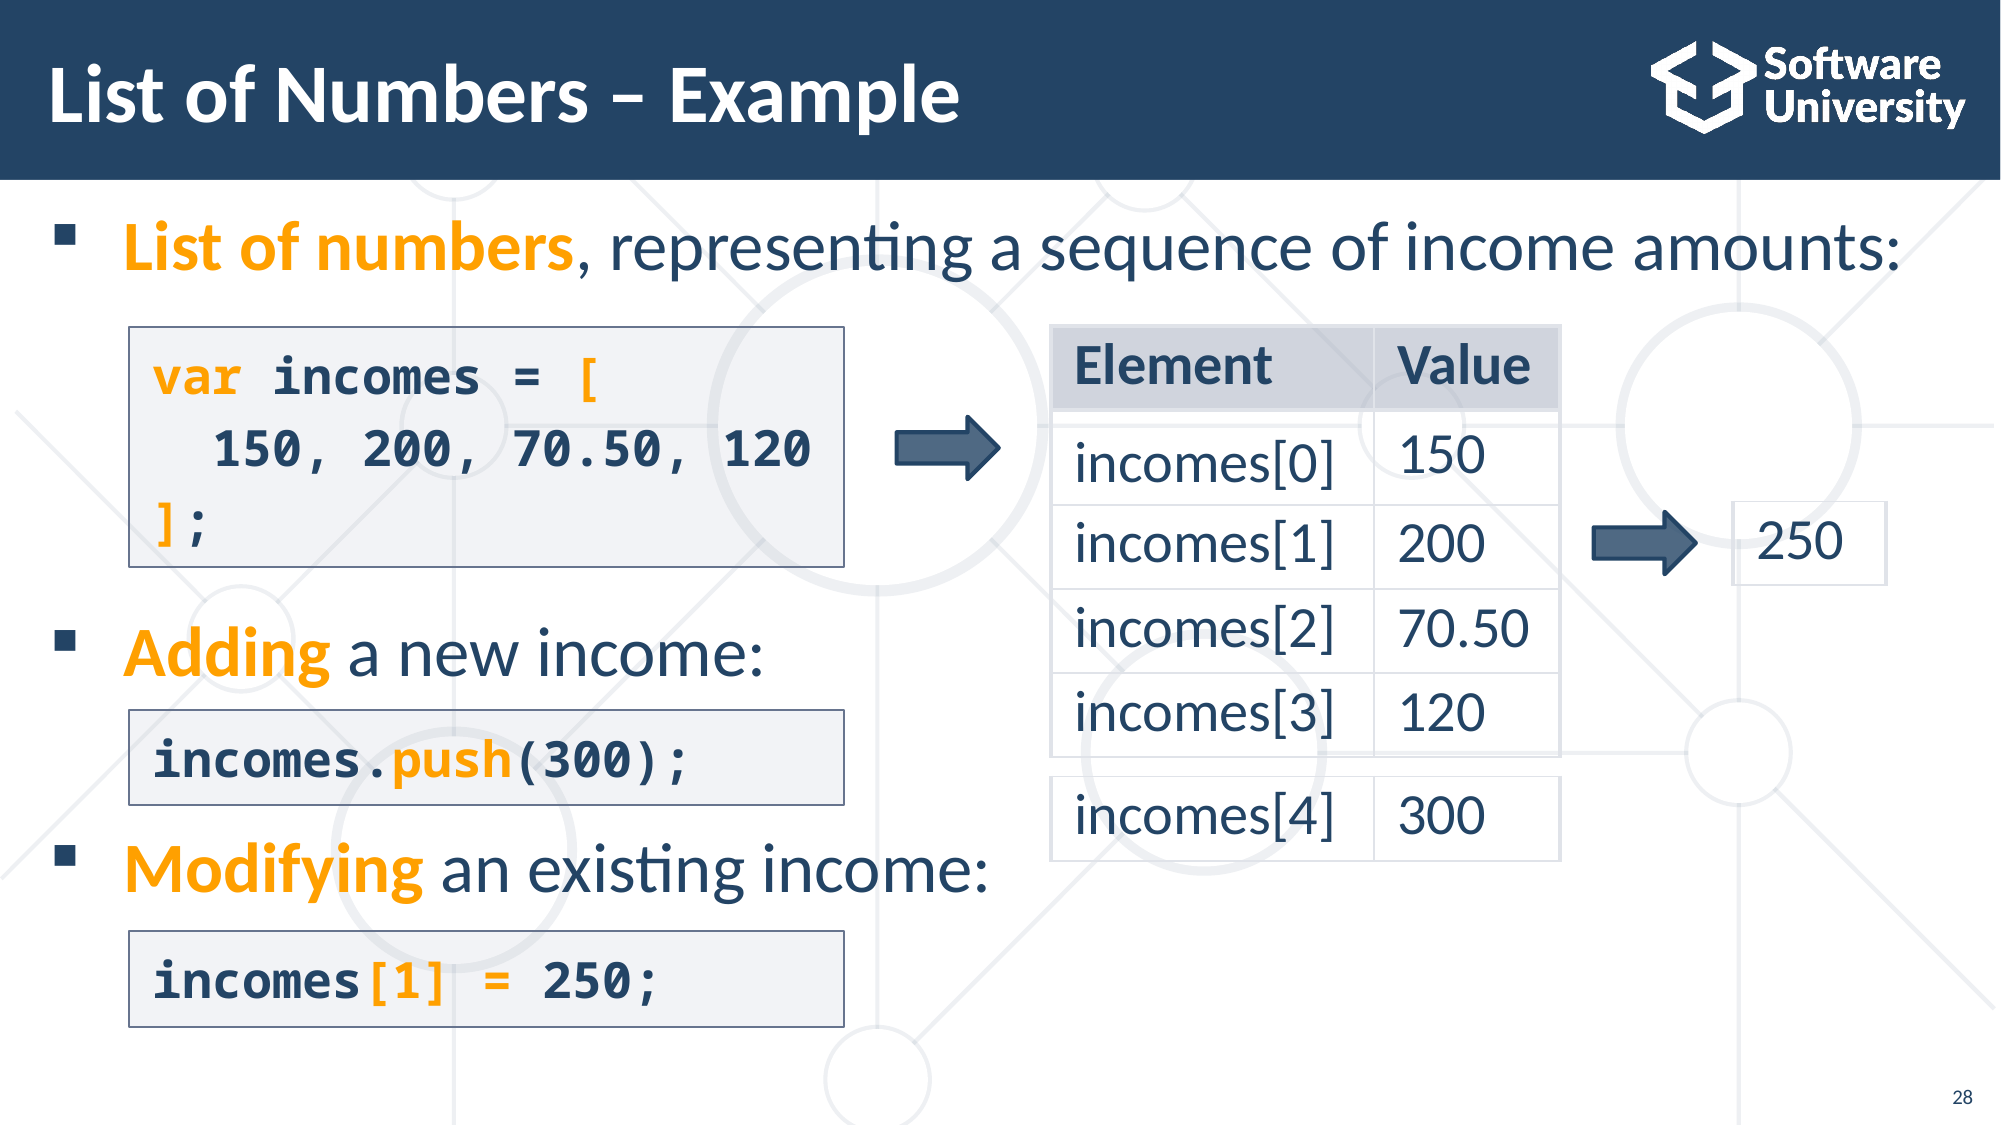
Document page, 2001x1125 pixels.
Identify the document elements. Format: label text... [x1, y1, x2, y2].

text_box [1591, 509, 1698, 577]
title List of Numbers – Example [31, 16, 1625, 162]
table_header Element [1053, 328, 1373, 408]
text_box incomes[1] = 250; [128, 931, 845, 1027]
text_box var incomes = [ 150, 200, 70.50, 120 ]; [128, 326, 845, 567]
table_header 250 [1735, 502, 1884, 584]
picture [1651, 41, 1966, 134]
text_box 28 [1927, 1067, 1989, 1117]
table_cell incomes[0] [1053, 412, 1373, 504]
table_cell 120 [1375, 674, 1558, 756]
text_box incomes.push(300); [128, 710, 845, 806]
table_cell incomes[3] [1053, 674, 1373, 756]
table_cell 200 [1375, 506, 1558, 588]
table_header 300 [1375, 777, 1558, 860]
table_header incomes[4] [1053, 777, 1373, 860]
table_header Value [1375, 328, 1558, 408]
list List of numbers, representing a sequence of income amounts: Adding a new income: Modifying an existing income: [31, 203, 1969, 1087]
table_cell 150 [1375, 412, 1558, 504]
table_cell incomes[2] [1053, 590, 1373, 672]
text_box [894, 414, 1001, 482]
table_cell incomes[1] [1053, 506, 1373, 588]
table_cell 70.50 [1375, 590, 1558, 672]
